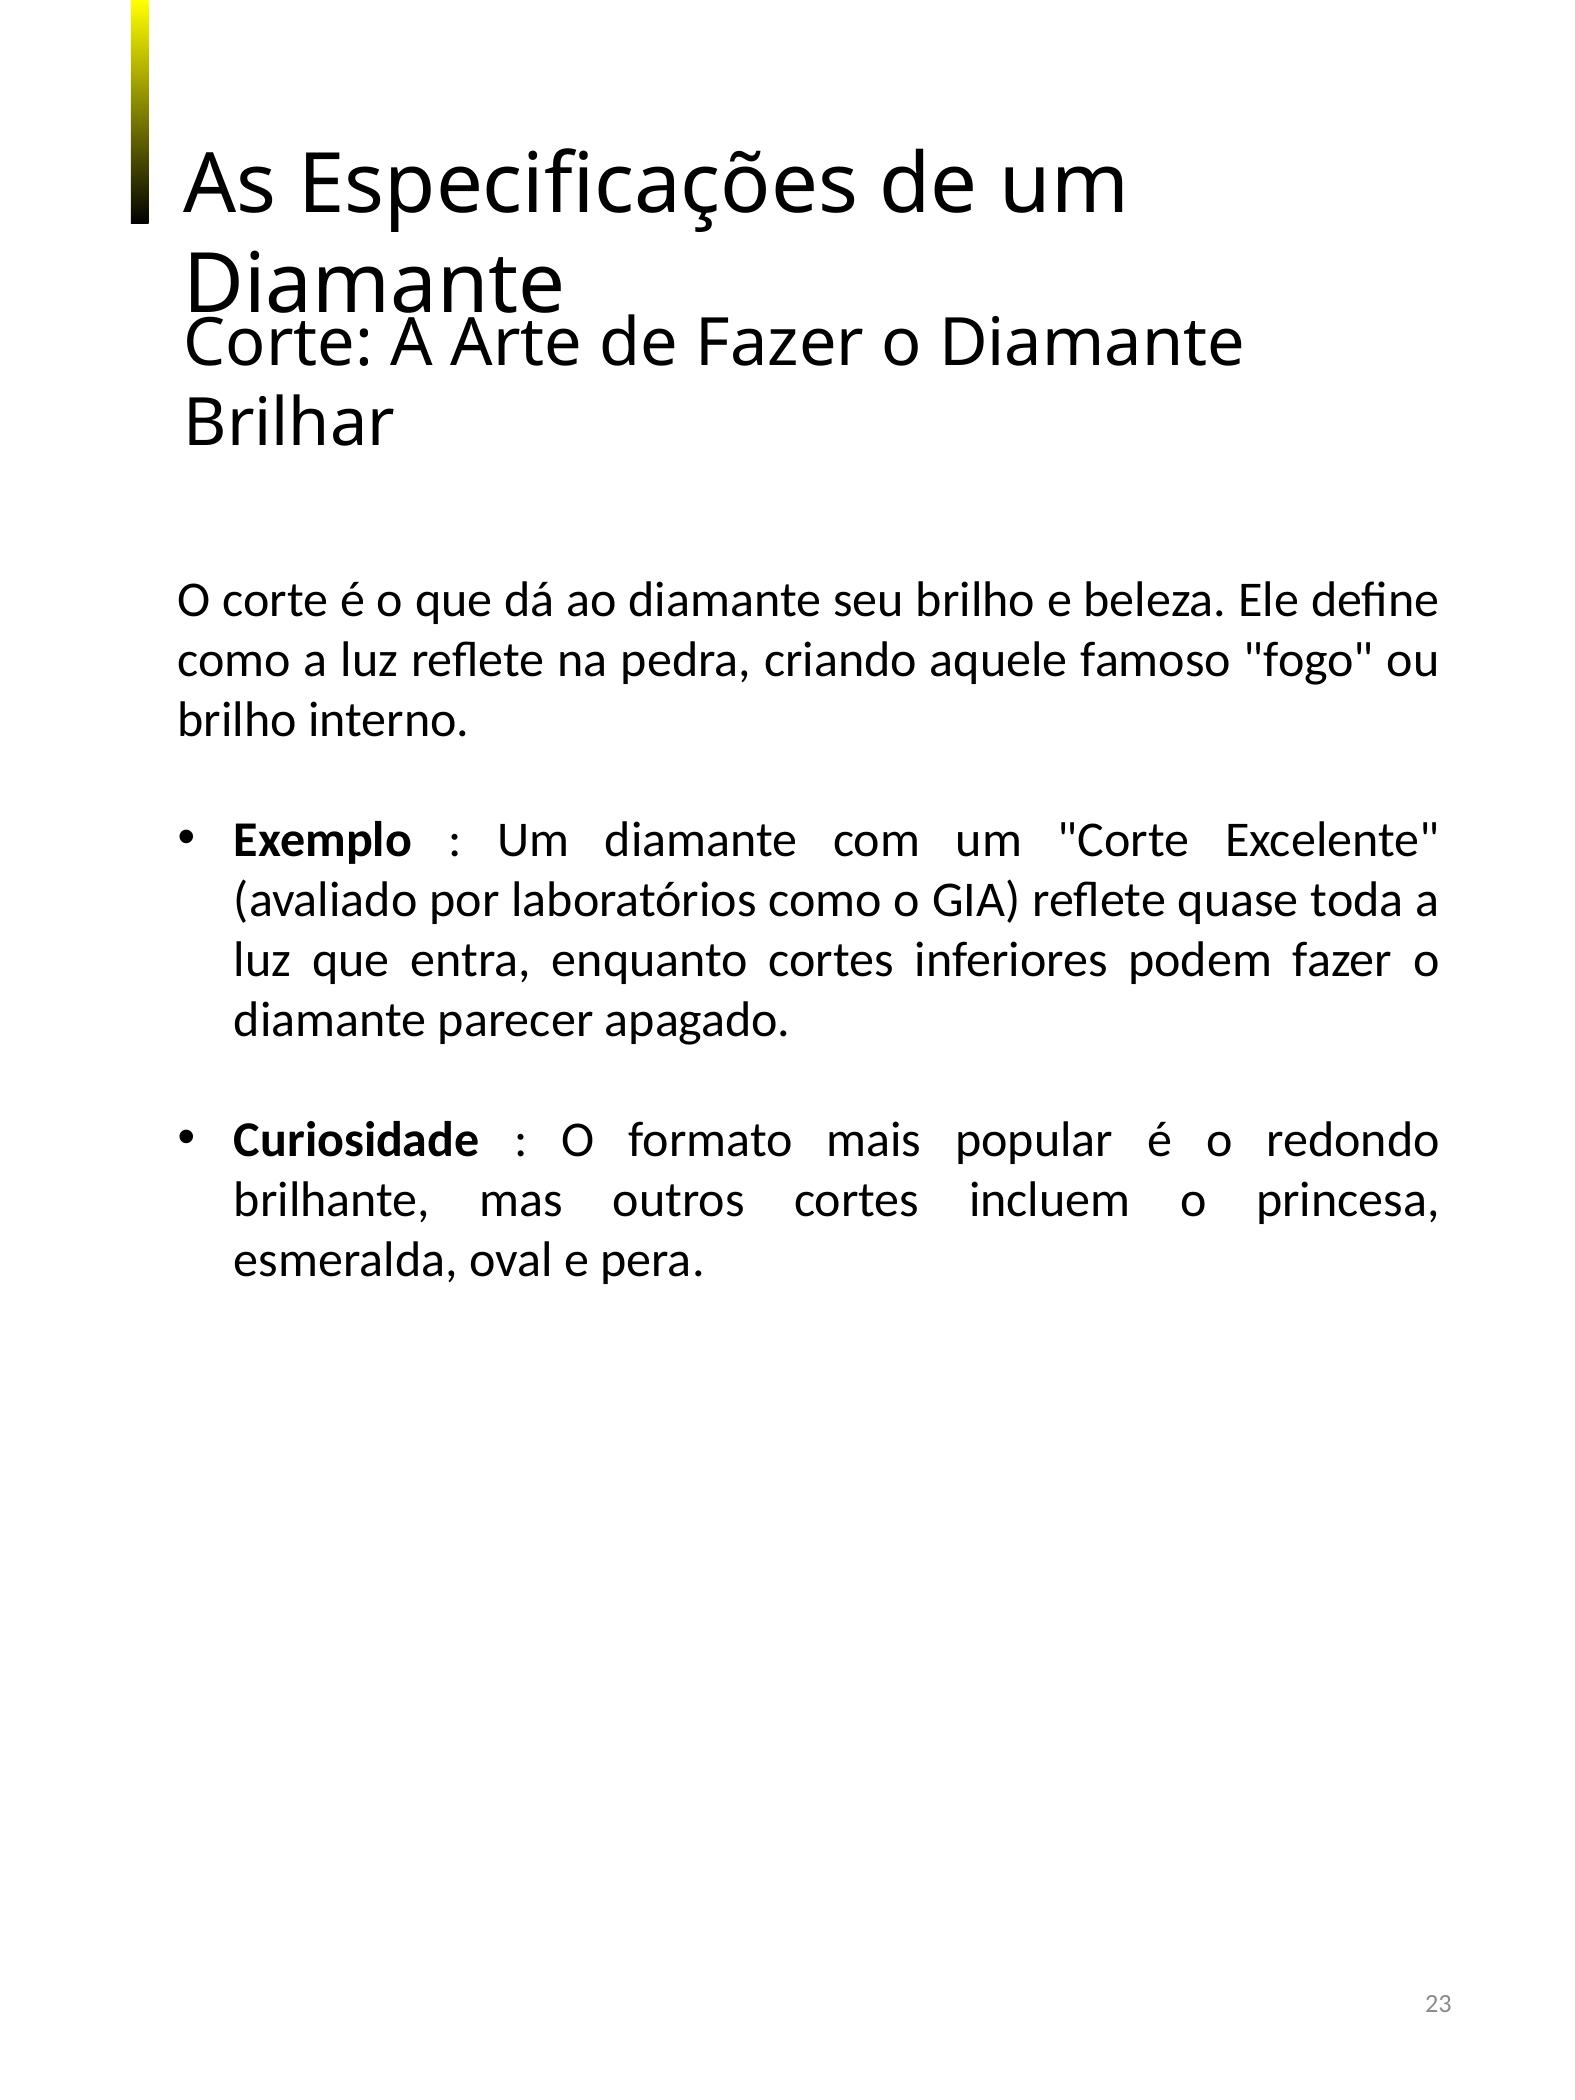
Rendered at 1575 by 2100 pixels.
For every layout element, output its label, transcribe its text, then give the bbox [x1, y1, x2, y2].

text_box [130, 0, 150, 225]
slide_number 23 [1112, 1946, 1467, 2059]
text_box As Especificações de um Diamante [168, 121, 1461, 291]
text_box Corte: A Arte de Fazer o Diamante Brilhar [168, 291, 1461, 467]
text_box O corte é o que dá ao diamante seu brilho e beleza. Ele define como a luz reflete na pedra, criando aquele famoso "fogo" ou brilho interno. Exemplo : Um diamante com um "Corte Excelente" (avaliado por laboratórios como o GIA) reflete quase toda a luz que entra, enquanto cortes inferiores podem fazer o diamante parecer apagado. Curiosidade : O formato mais popular é o redondo brilhante, mas outros cortes incluem o princesa, esmeralda, oval e pera. [162, 558, 1455, 1294]
